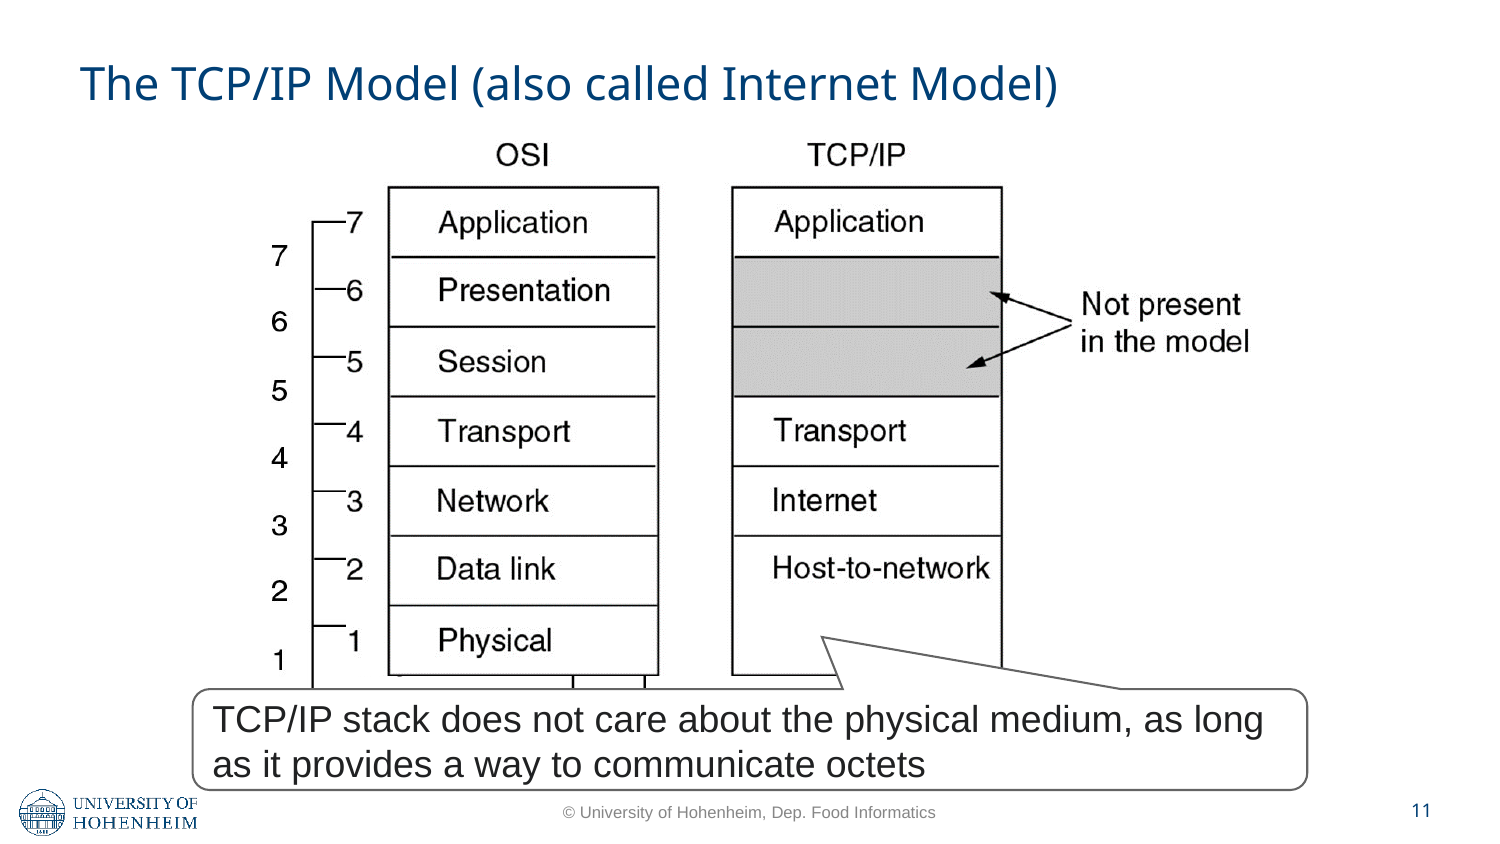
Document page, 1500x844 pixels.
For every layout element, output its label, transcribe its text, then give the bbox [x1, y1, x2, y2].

picture [345, 137, 1252, 676]
picture [19, 789, 197, 836]
title The TCP/IP Model (also called Internet Model) [79, 53, 1430, 125]
text_box TCP/IP stack does not care about the physical medium, as long as it provides a way to communicate octets [191, 688, 1309, 792]
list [271, 173, 1147, 694]
